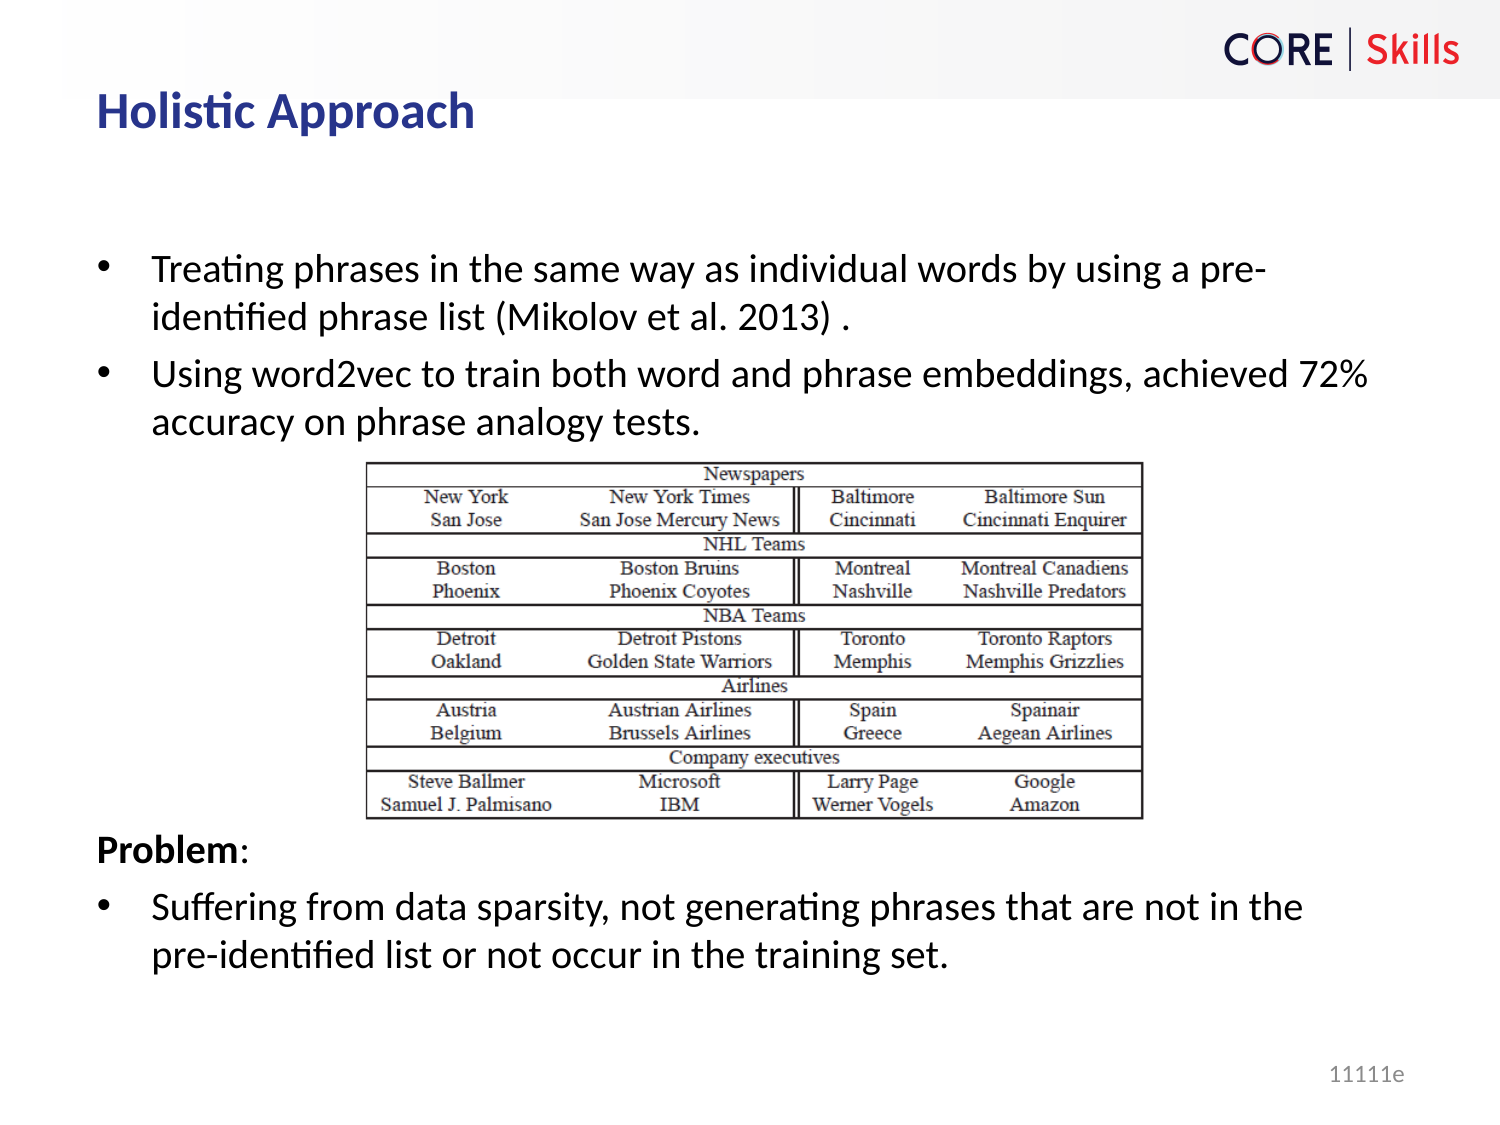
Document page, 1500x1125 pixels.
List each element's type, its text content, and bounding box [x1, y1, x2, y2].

list Holistic Approach [76, 66, 1117, 161]
picture [359, 455, 1152, 828]
picture [0, 0, 1500, 99]
slide_number 11111e [1074, 1042, 1425, 1103]
list Treating phrases in the same way as individual words by using a pre-identified phrase list (Mikolov et al. 2013) . Using word2vec to train both word and phrase embeddings, achieved 72% accuracy on phrase analogy tests. Problem: Suffering from data sparsity, not generating phrases that are not in the pre-identified list or not occur in the training set. [76, 231, 1400, 988]
